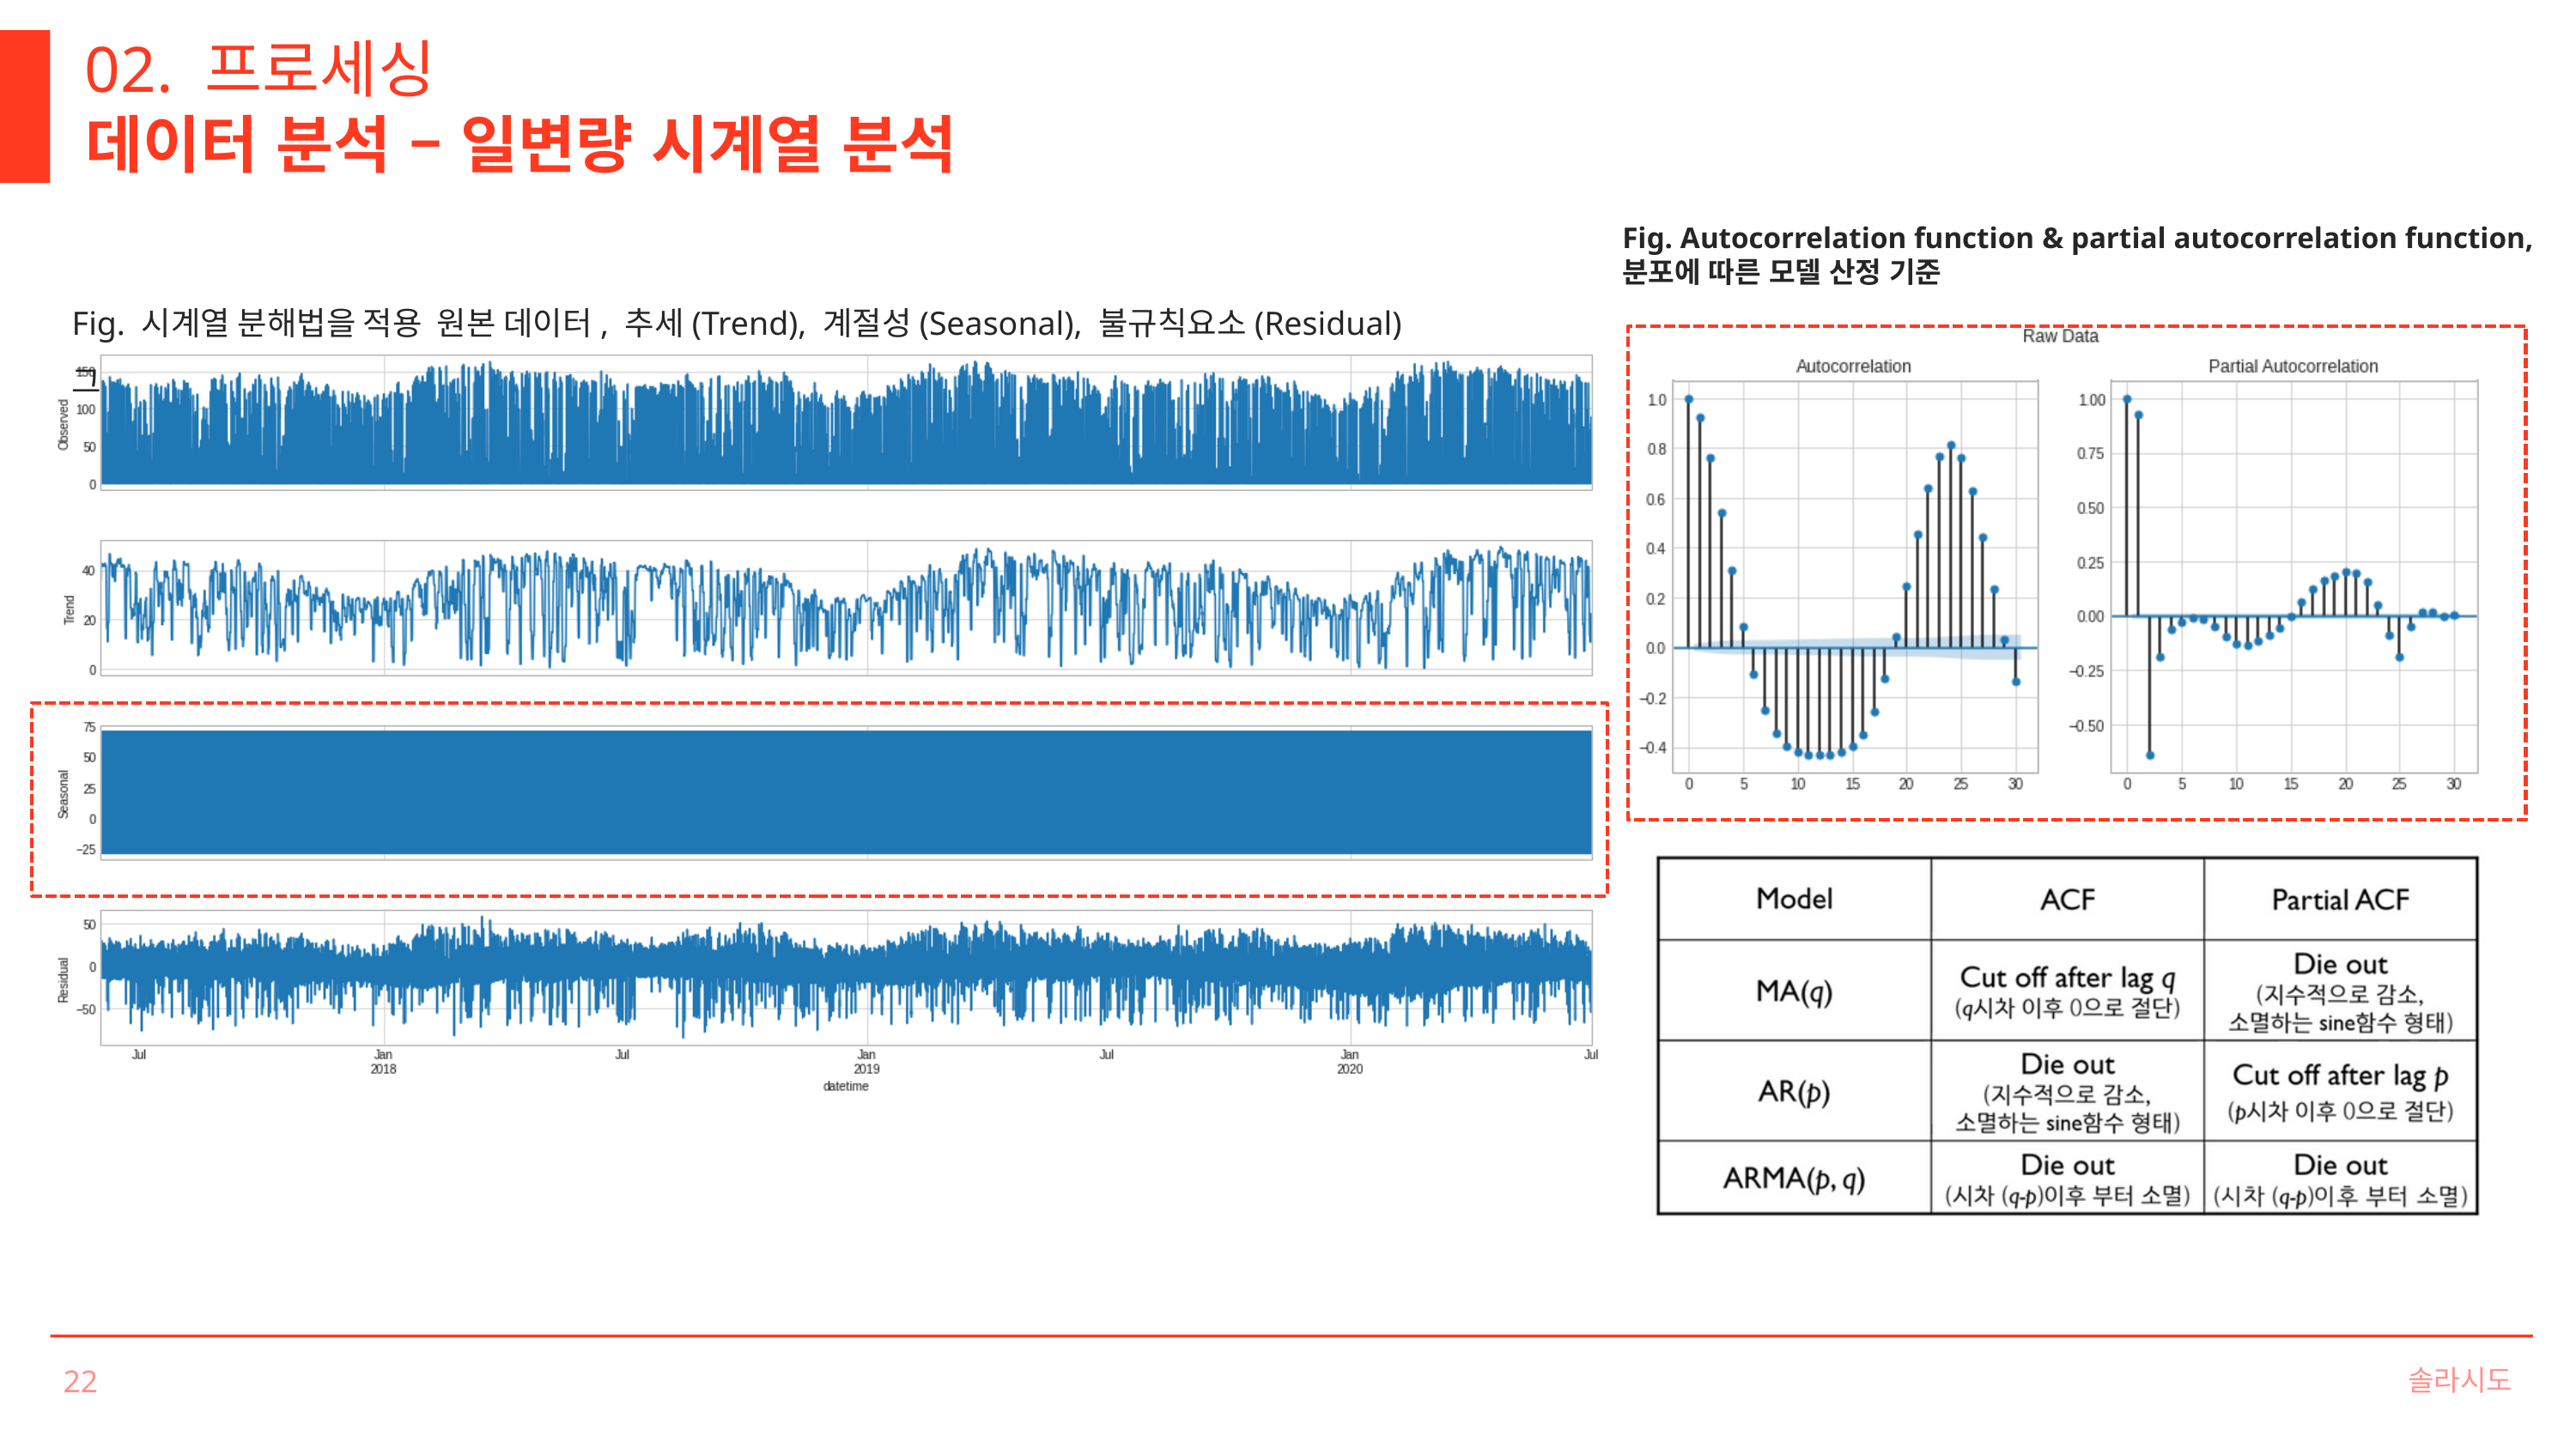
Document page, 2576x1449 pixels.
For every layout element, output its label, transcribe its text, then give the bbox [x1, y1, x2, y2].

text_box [1622, 220, 2576, 1229]
picture [50, 348, 1607, 1100]
slide_number 22 [50, 1357, 351, 1410]
text_box [30, 701, 46, 898]
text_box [84, 32, 1682, 184]
footer 솔라시도 [2117, 1357, 2526, 1410]
text_box Fig. 시계열 분해법을 적용 원본 데이터, 추세(Trend), 계절성(Seasonal), 불규칙요소(Residual) 그래프 [71, 283, 1451, 345]
